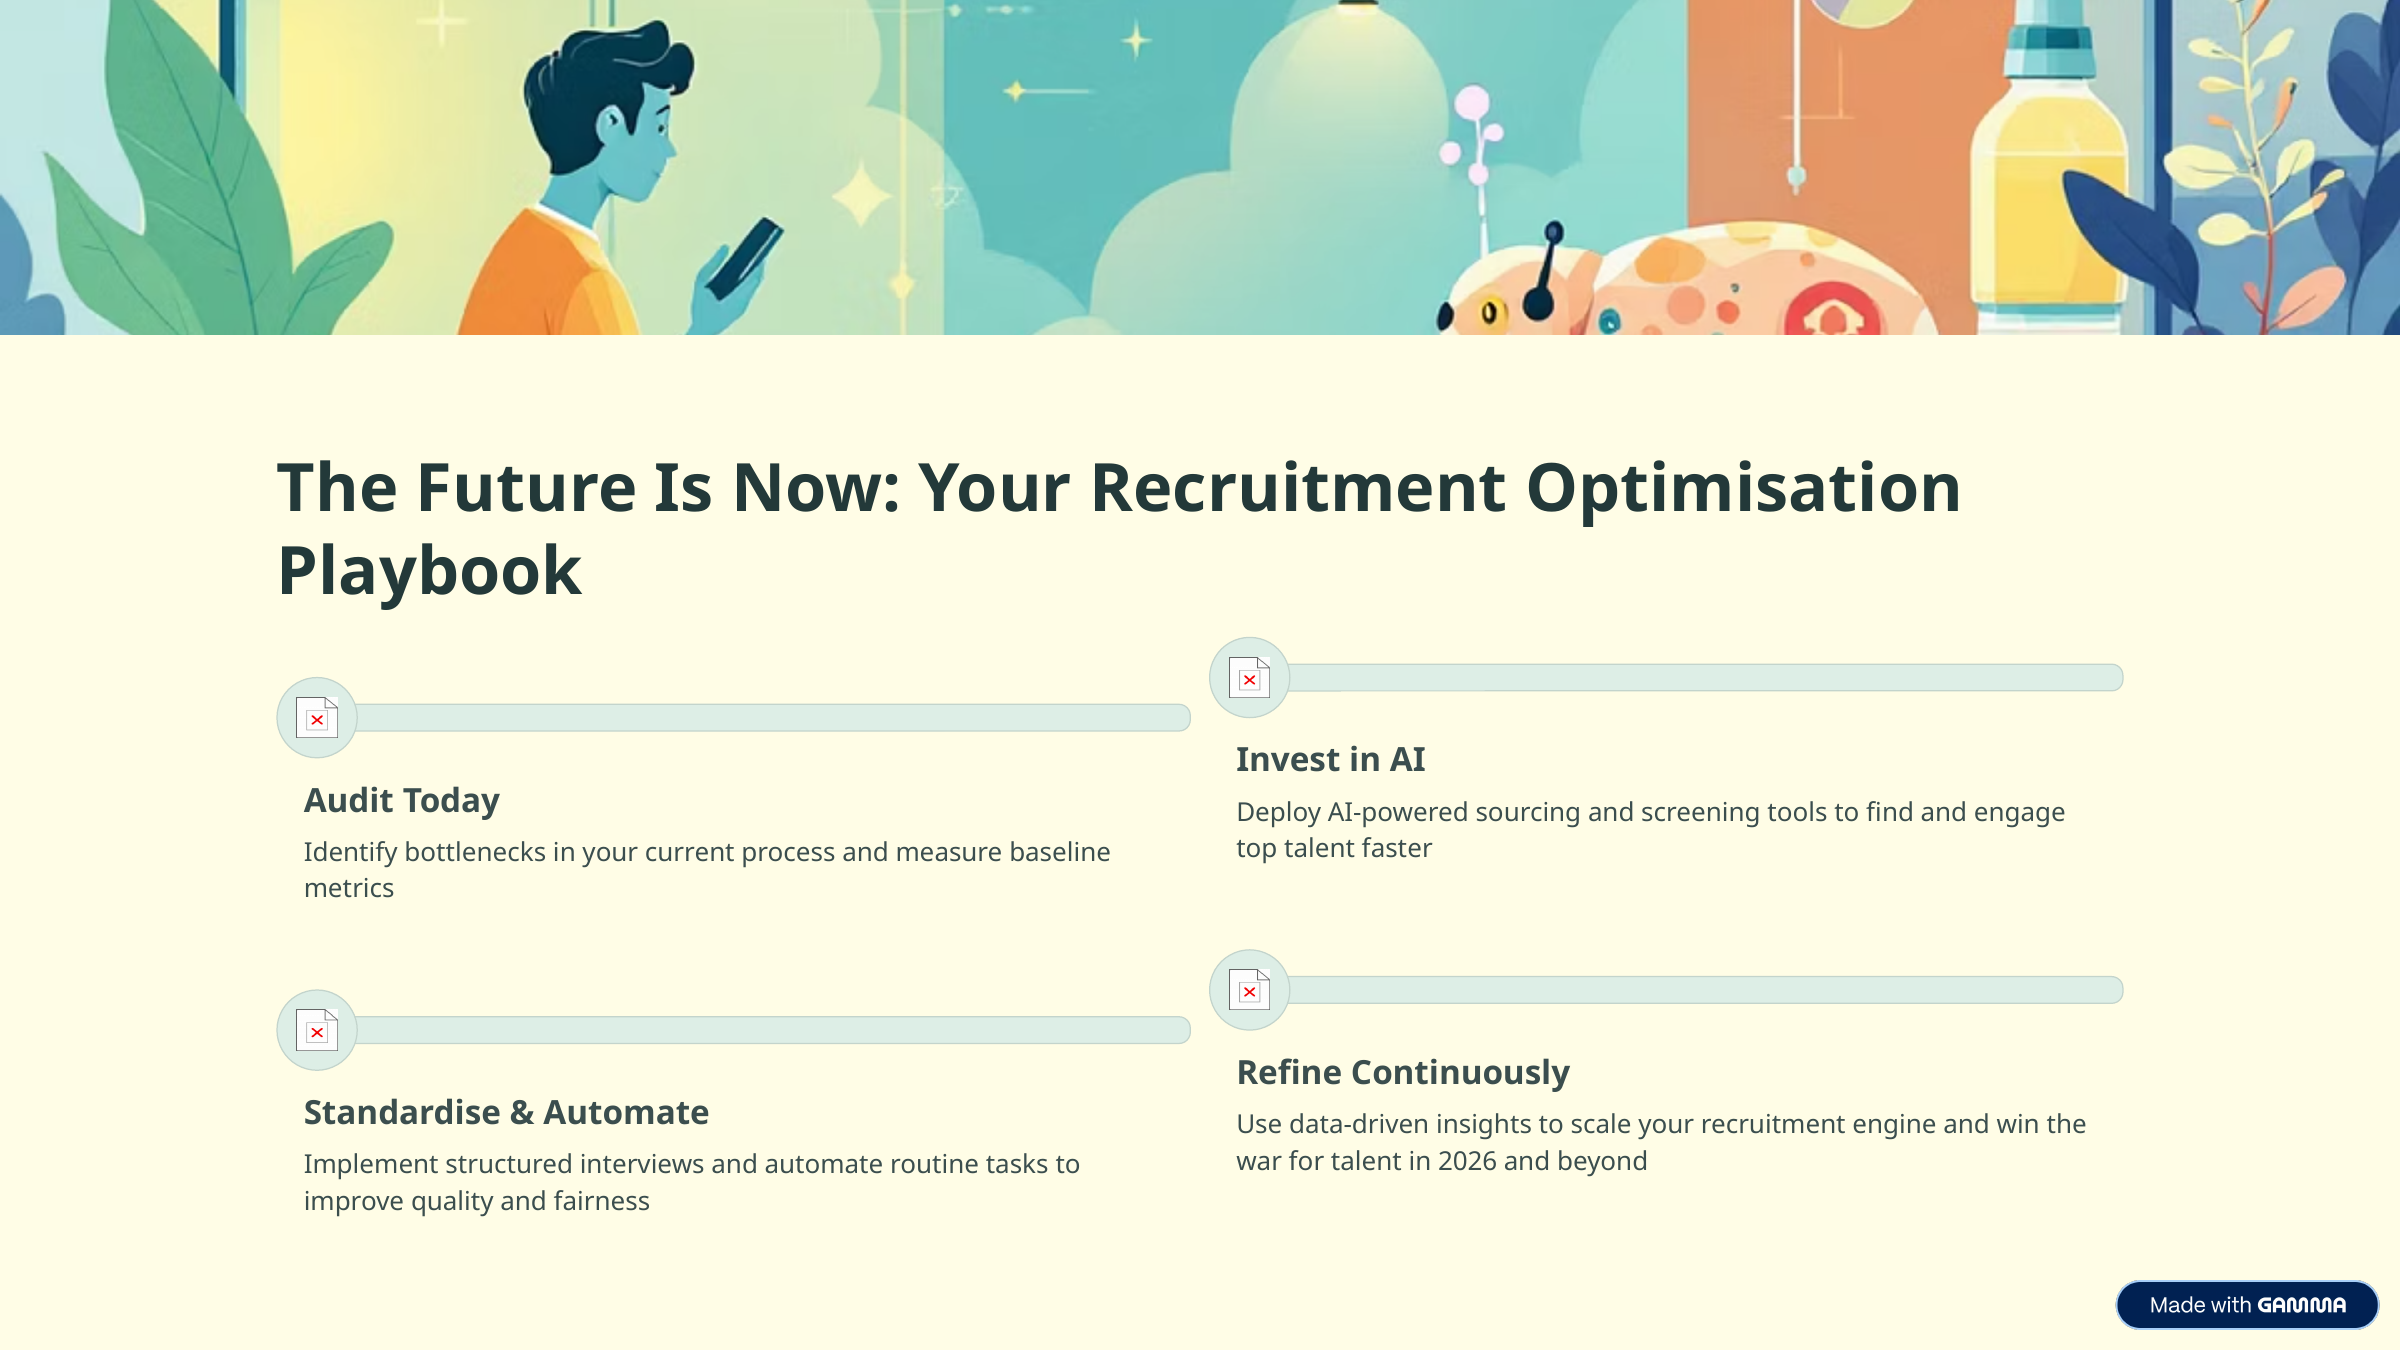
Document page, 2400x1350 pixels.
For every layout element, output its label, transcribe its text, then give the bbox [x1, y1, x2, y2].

picture [0, 0, 2400, 335]
text_box [1209, 949, 1290, 1031]
text_box Refine Continuously [1236, 1049, 1607, 1092]
text_box [1209, 637, 1290, 718]
picture [296, 697, 338, 738]
text_box [276, 677, 358, 758]
text_box The Future Is Now: Your Recruitment Optimisation Playbook [276, 441, 2124, 609]
picture [1229, 657, 1270, 698]
text_box Deploy AI-powered sourcing and screening tools to find and engage top talent faster [1236, 790, 2097, 864]
text_box [1288, 976, 2123, 1004]
text_box [355, 1016, 1191, 1044]
text_box [355, 704, 1191, 732]
text_box [1288, 664, 2123, 691]
picture [2106, 1271, 2389, 1339]
text_box Use data-driven insights to scale your recruitment engine and win the war for talent in 2026 and beyond [1236, 1102, 2097, 1177]
text_box Implement structured interviews and automate routine tasks to improve quality and fairness [303, 1142, 1164, 1217]
text_box [276, 990, 358, 1071]
text_box Invest in AI [1236, 736, 1571, 779]
text_box Identify bottlenecks in your current process and measure baseline metrics [303, 830, 1164, 904]
text_box Standardise & Automate [303, 1089, 755, 1132]
text_box Audit Today [303, 776, 639, 819]
picture [296, 1009, 338, 1051]
picture [1229, 969, 1270, 1010]
